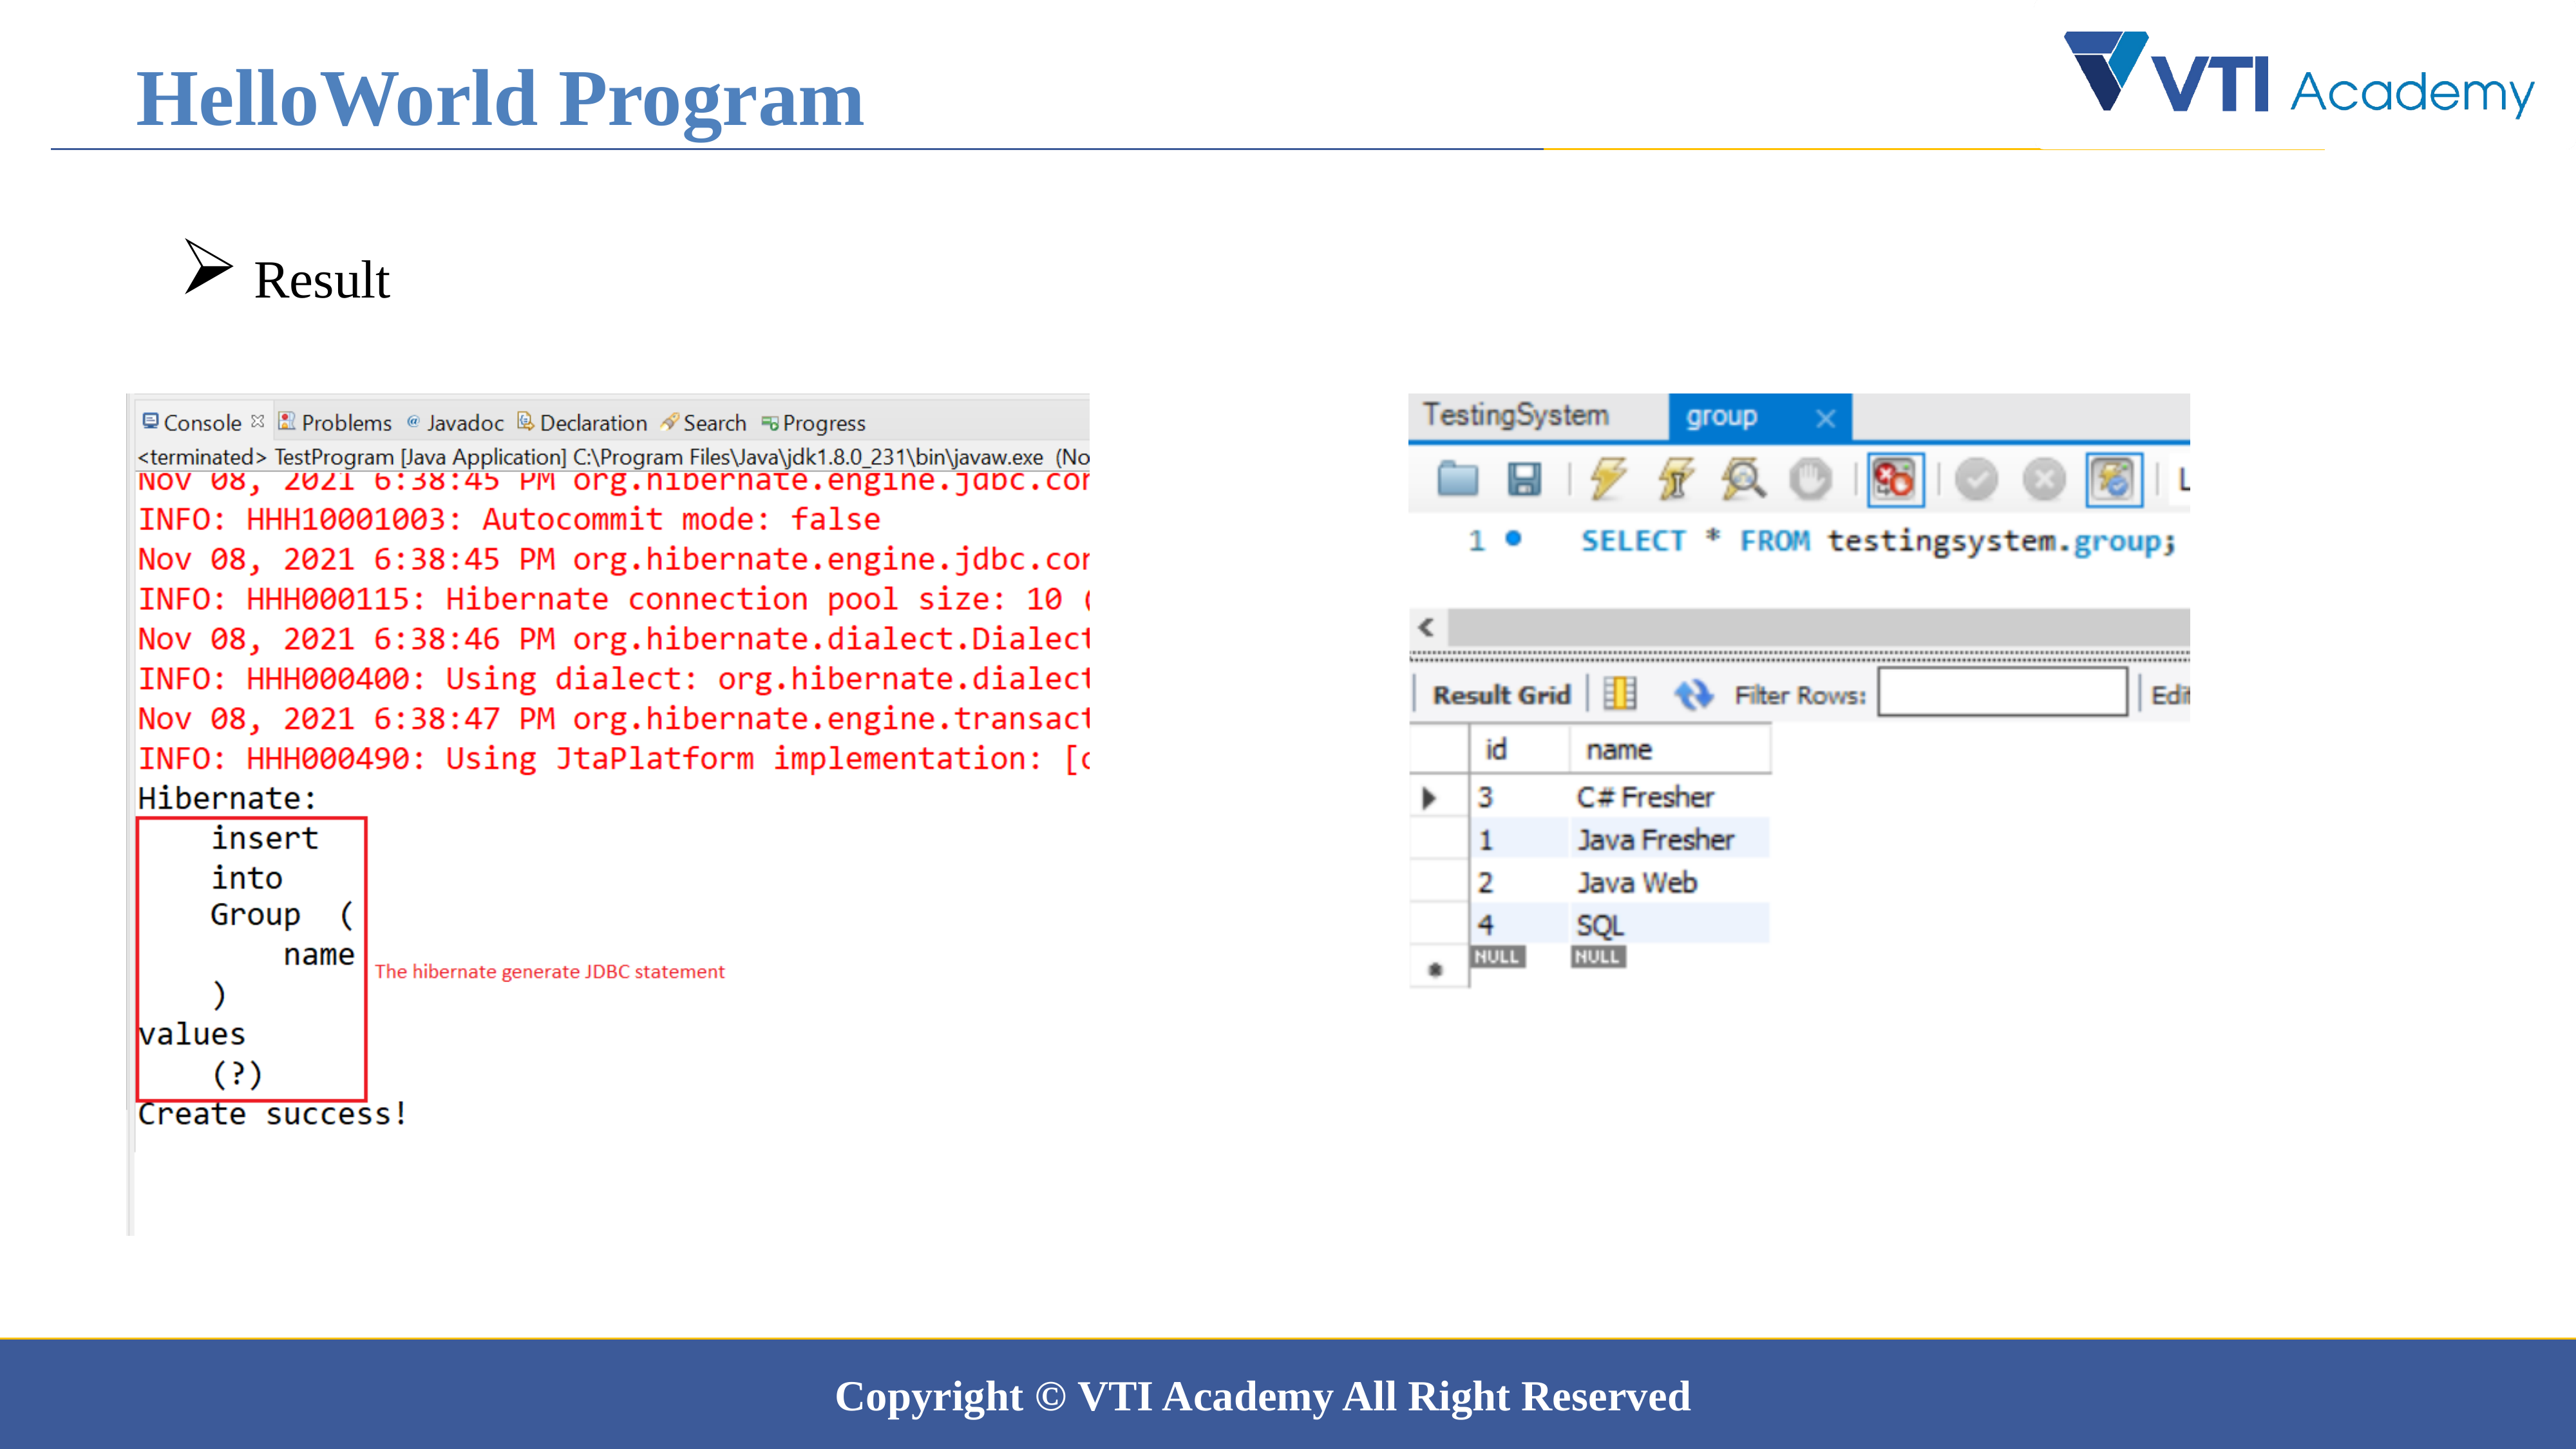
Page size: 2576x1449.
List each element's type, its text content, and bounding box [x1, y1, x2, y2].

picture [2034, 0, 2576, 149]
picture [126, 393, 1090, 1236]
text_box Result [169, 239, 1290, 350]
picture [1408, 393, 2190, 996]
text_box HelloWorld Program [126, 60, 1329, 126]
